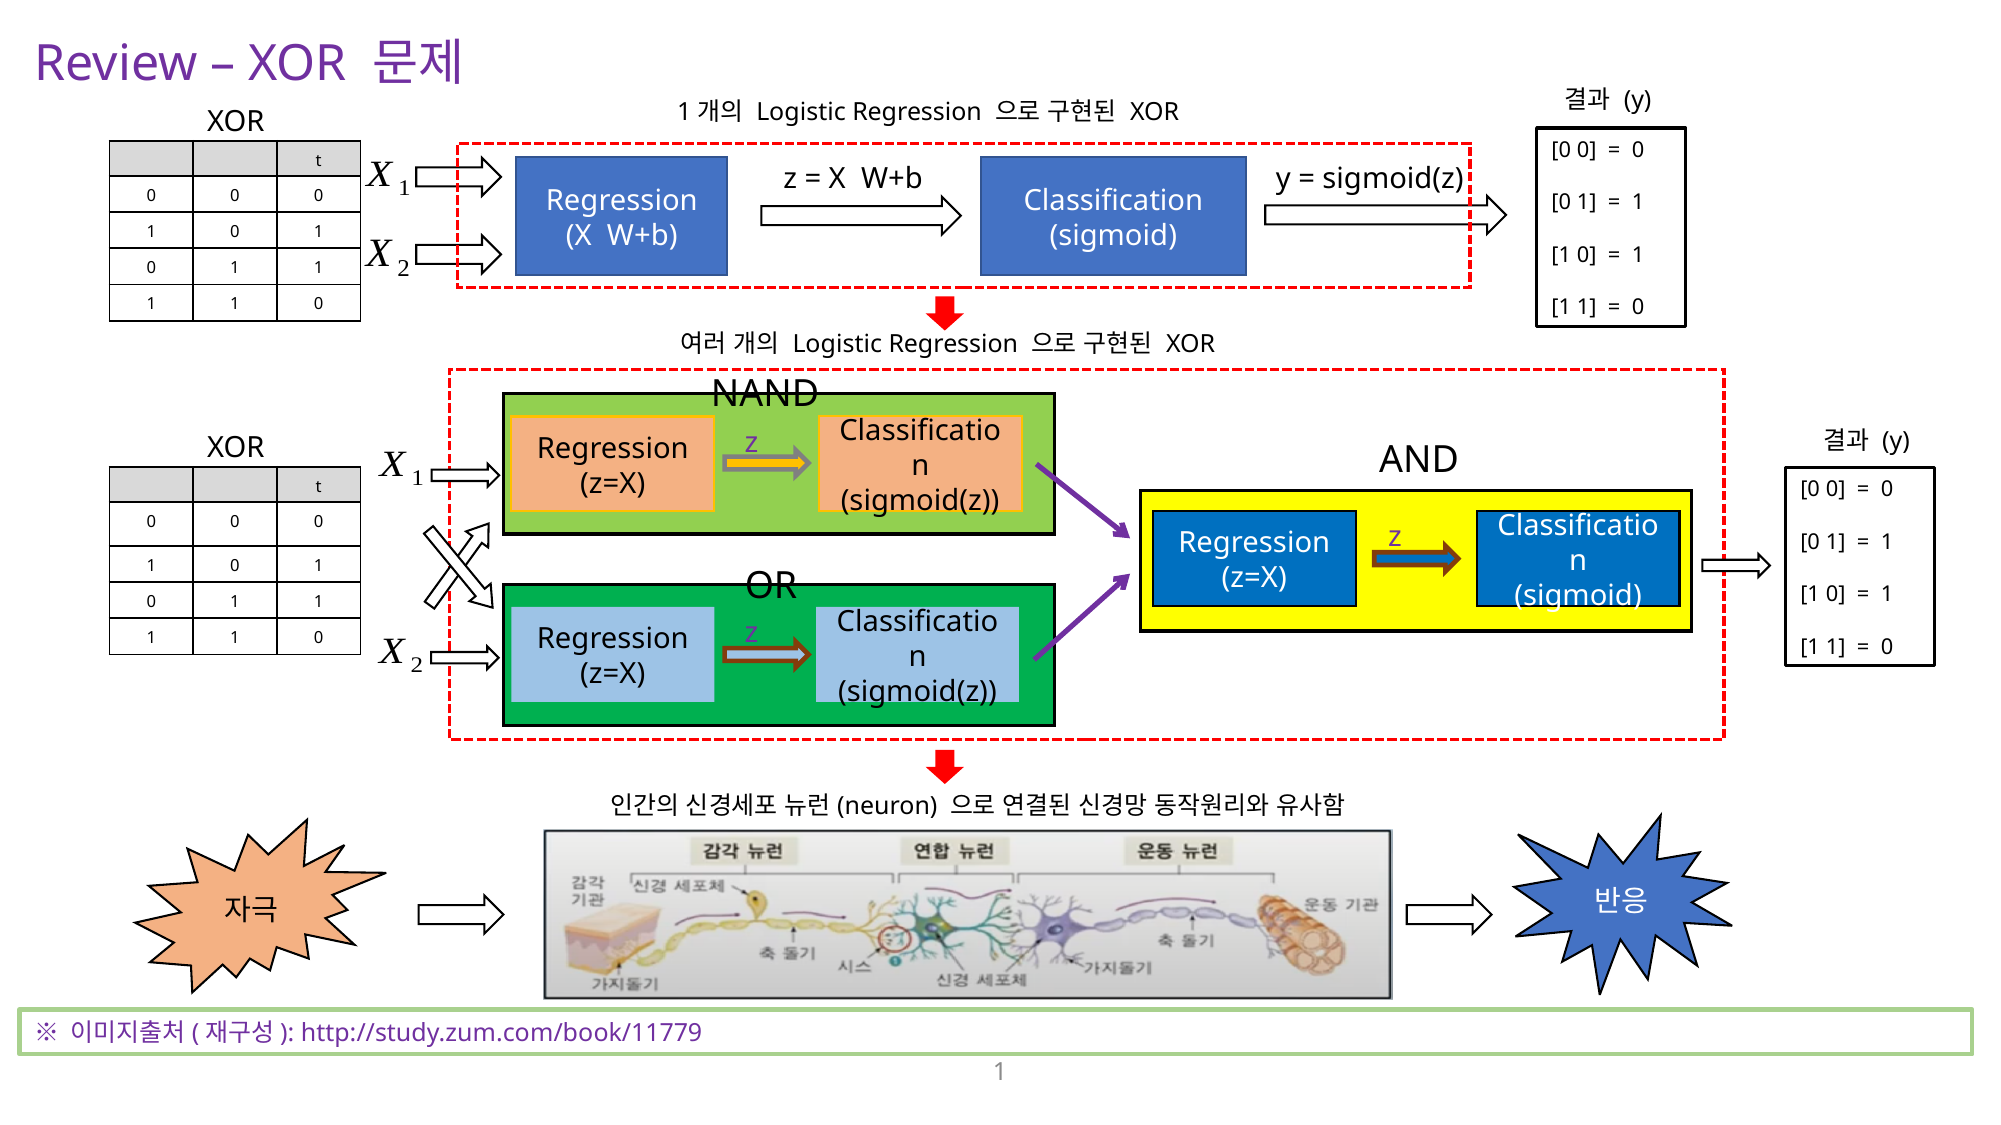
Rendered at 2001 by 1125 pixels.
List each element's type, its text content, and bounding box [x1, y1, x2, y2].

text_box Classification (sigmoid(z)) [818, 415, 1023, 512]
text_box [422, 524, 494, 610]
text_box 결과 (y) [1808, 416, 1925, 462]
text_box [1471, 193, 1508, 237]
text_box OR [730, 554, 813, 614]
text_box z [1373, 509, 1420, 560]
text_box 자극 [132, 817, 387, 995]
text_box XOR [192, 420, 280, 471]
text_box 여러 개의 Logistic Regression 으로 구현된 XOR [665, 320, 1231, 365]
text_box [0 0] = 0 [0 1] = 1 [1 0] = 1 [1 1] = 0 [1785, 467, 1935, 666]
text_box [723, 447, 810, 479]
text_box [723, 639, 810, 670]
text_box AND [1364, 427, 1474, 488]
text_box XOR [192, 94, 280, 145]
text_box 결과 (y) [1550, 75, 1667, 121]
text_box 인간의 신경세포 뉴런(neuron) 으로 연결된 신경망 동작원리와 유사함 [595, 781, 1362, 827]
text_box 반응 [1511, 811, 1733, 996]
text_box s [449, 368, 1725, 741]
text_box [922, 748, 967, 786]
text_box [457, 143, 1471, 288]
text_box [415, 243, 457, 265]
text_box NAND [696, 361, 835, 421]
picture [543, 829, 1393, 1000]
text_box [423, 566, 458, 611]
text_box Classification (sigmoid) [1476, 510, 1681, 607]
footer 1 [662, 1055, 1338, 1103]
text_box [430, 461, 501, 490]
text_box Review – XOR 문제 [19, 23, 1535, 98]
text_box [0 0] = 0 [0 1] = 1 [1 0] = 1 [1 1] = 0 [1536, 128, 1686, 327]
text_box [1036, 463, 1131, 539]
text_box [415, 166, 457, 188]
text_box Classification (sigmoid(z)) [815, 606, 1020, 703]
text_box 1개의 Logistic Regression 으로 구현된 XOR [662, 87, 1194, 133]
text_box [430, 643, 501, 672]
text_box [458, 522, 490, 565]
text_box [417, 893, 505, 937]
text_box [1373, 543, 1460, 574]
text_box ※ 이미지출처(재구성): http://study.zum.com/book/11779 [19, 1009, 1973, 1055]
text_box [1701, 551, 1772, 580]
text_box [922, 295, 967, 332]
text_box [1405, 893, 1494, 937]
text_box y = sigmoid(z) [1471, 152, 1479, 202]
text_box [1034, 573, 1131, 660]
